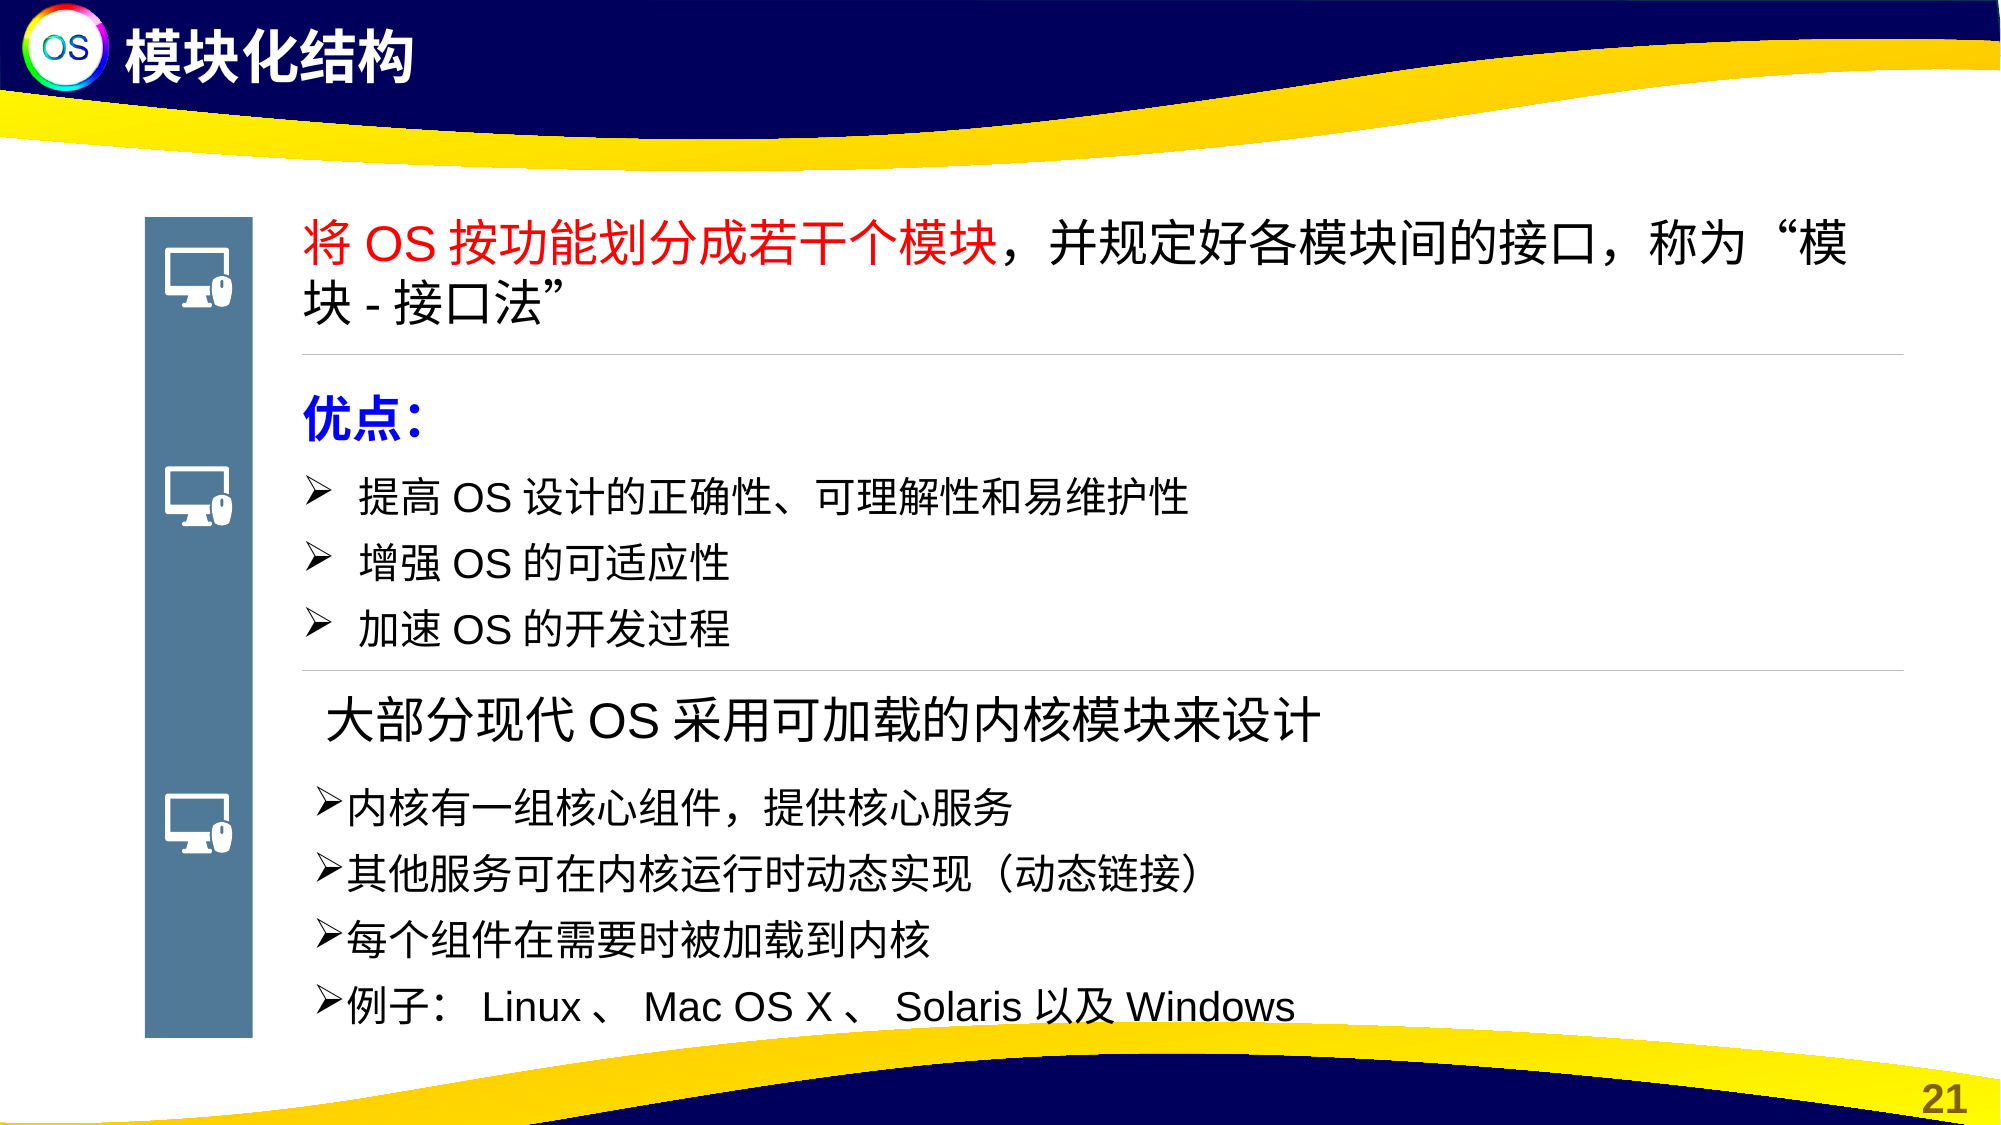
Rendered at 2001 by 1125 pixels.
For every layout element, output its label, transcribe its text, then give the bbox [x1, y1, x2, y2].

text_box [165, 386, 1828, 630]
text_box [144, 216, 254, 1039]
text_box 模块化结构 [109, 12, 1263, 98]
picture [22, 3, 109, 91]
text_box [165, 687, 1904, 941]
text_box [165, 243, 1889, 339]
